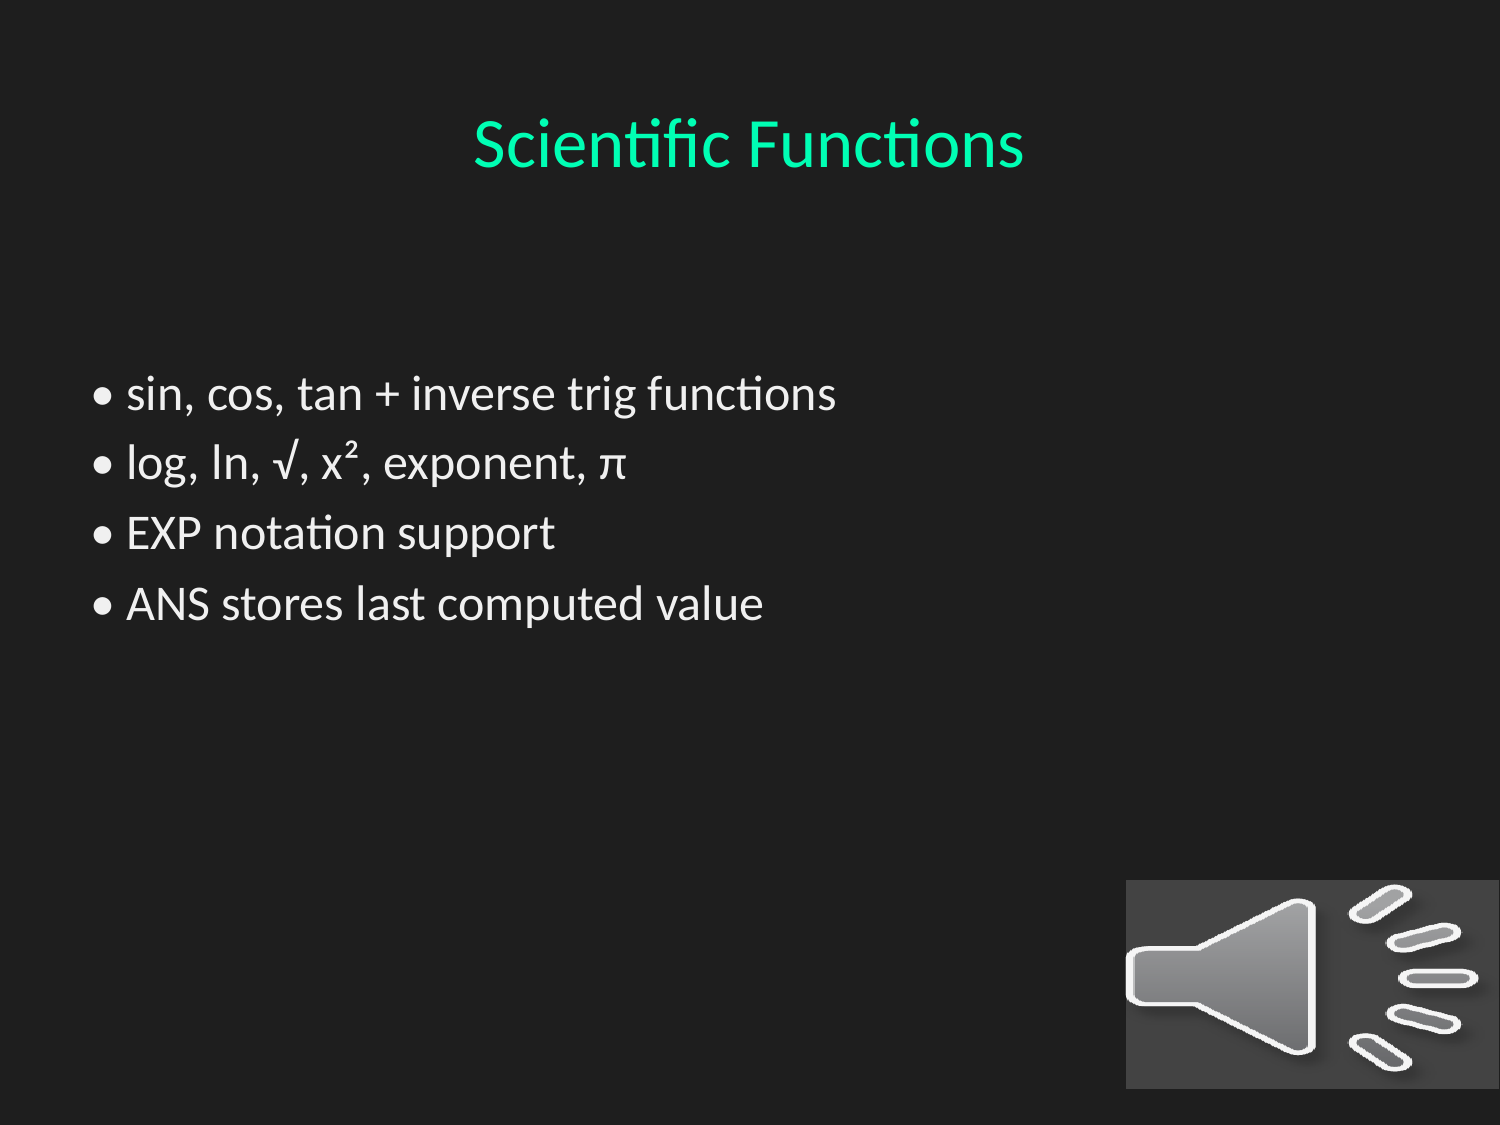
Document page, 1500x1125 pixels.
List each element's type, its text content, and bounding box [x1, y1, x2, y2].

title Scientific Functions [75, 45, 1425, 233]
list • sin, cos, tan + inverse trig functions • log, ln, √, x², exponent, π • EXP notation support • ANS stores last computed value [75, 262, 1425, 1005]
picture [1124, 878, 1500, 1091]
